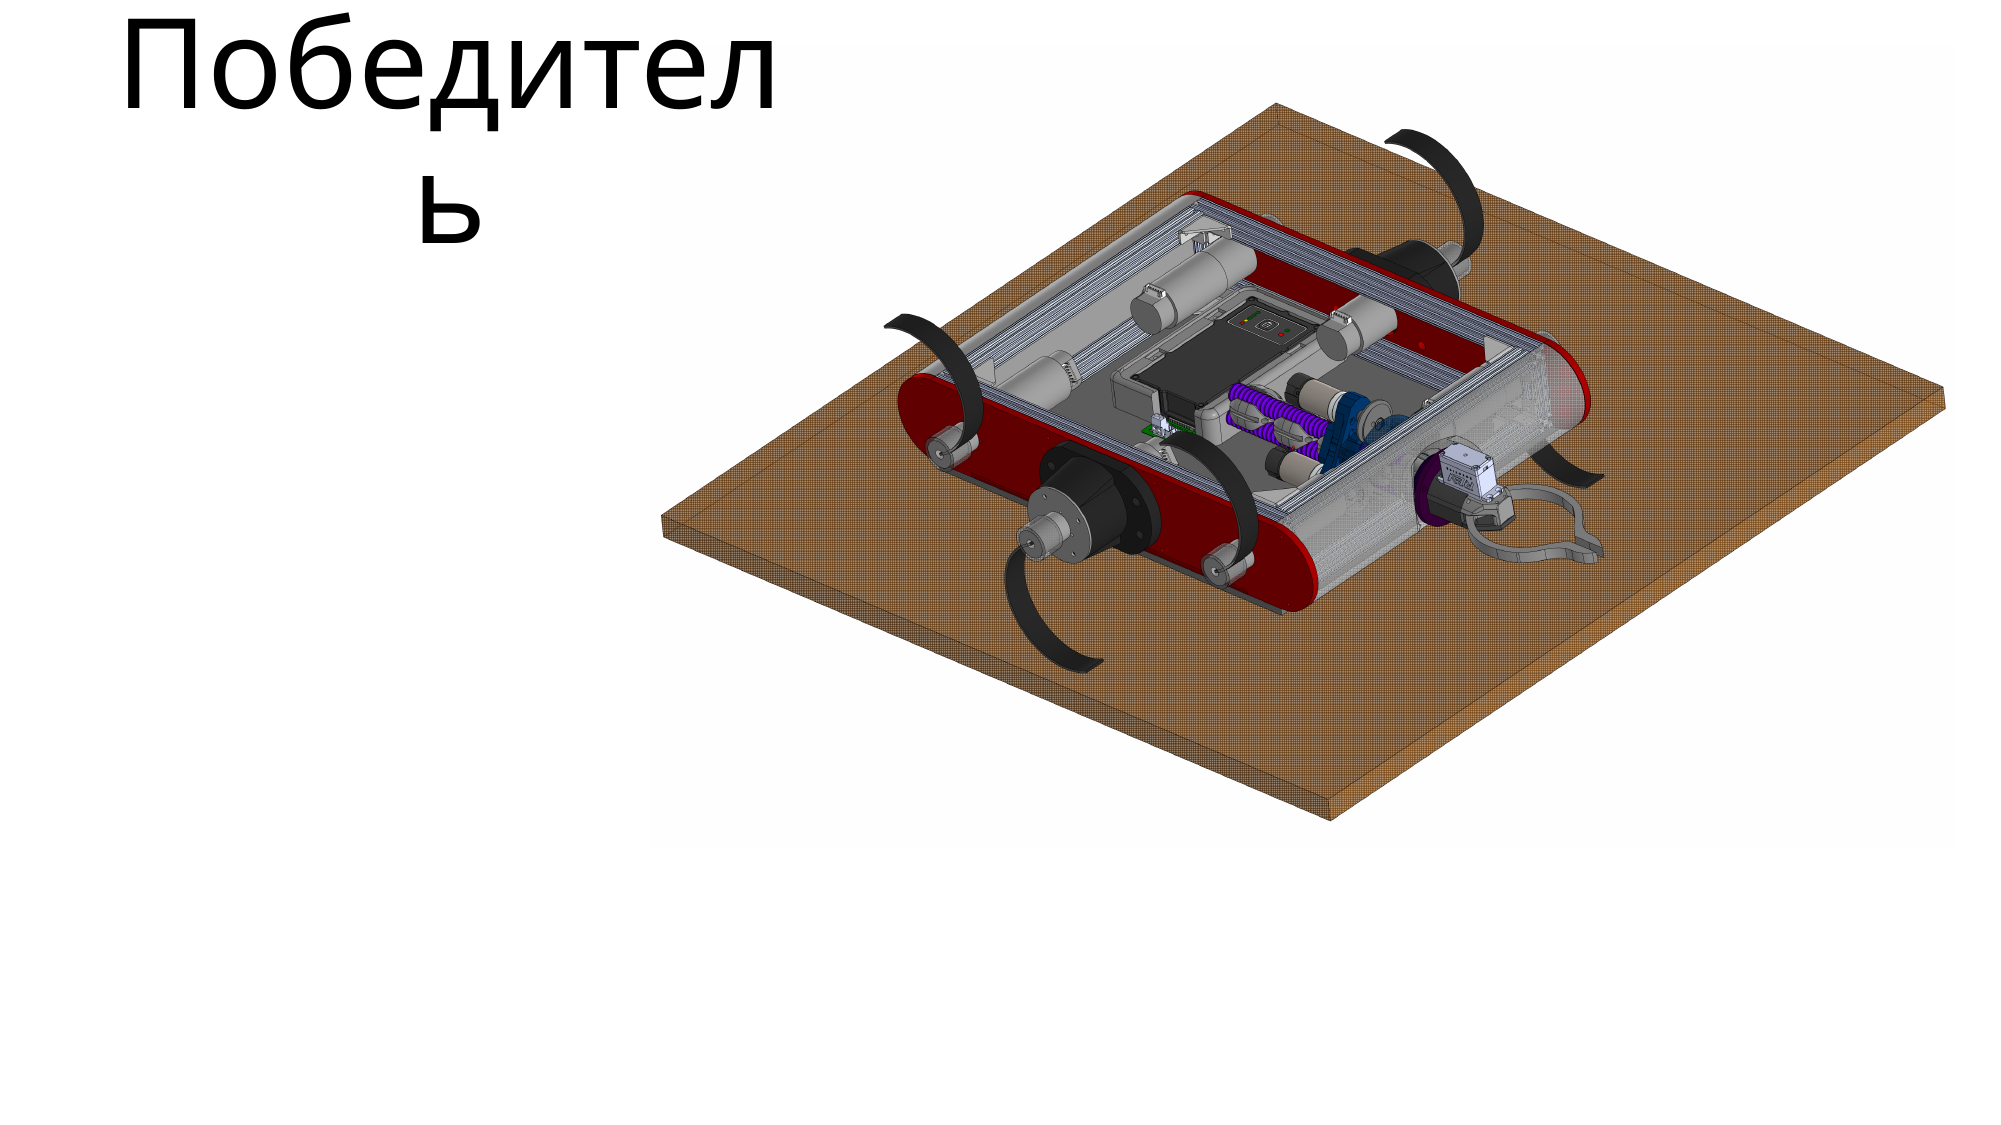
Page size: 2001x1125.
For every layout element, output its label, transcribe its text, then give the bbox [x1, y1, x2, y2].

picture [649, 45, 1955, 847]
title Победитель [75, 82, 649, 279]
